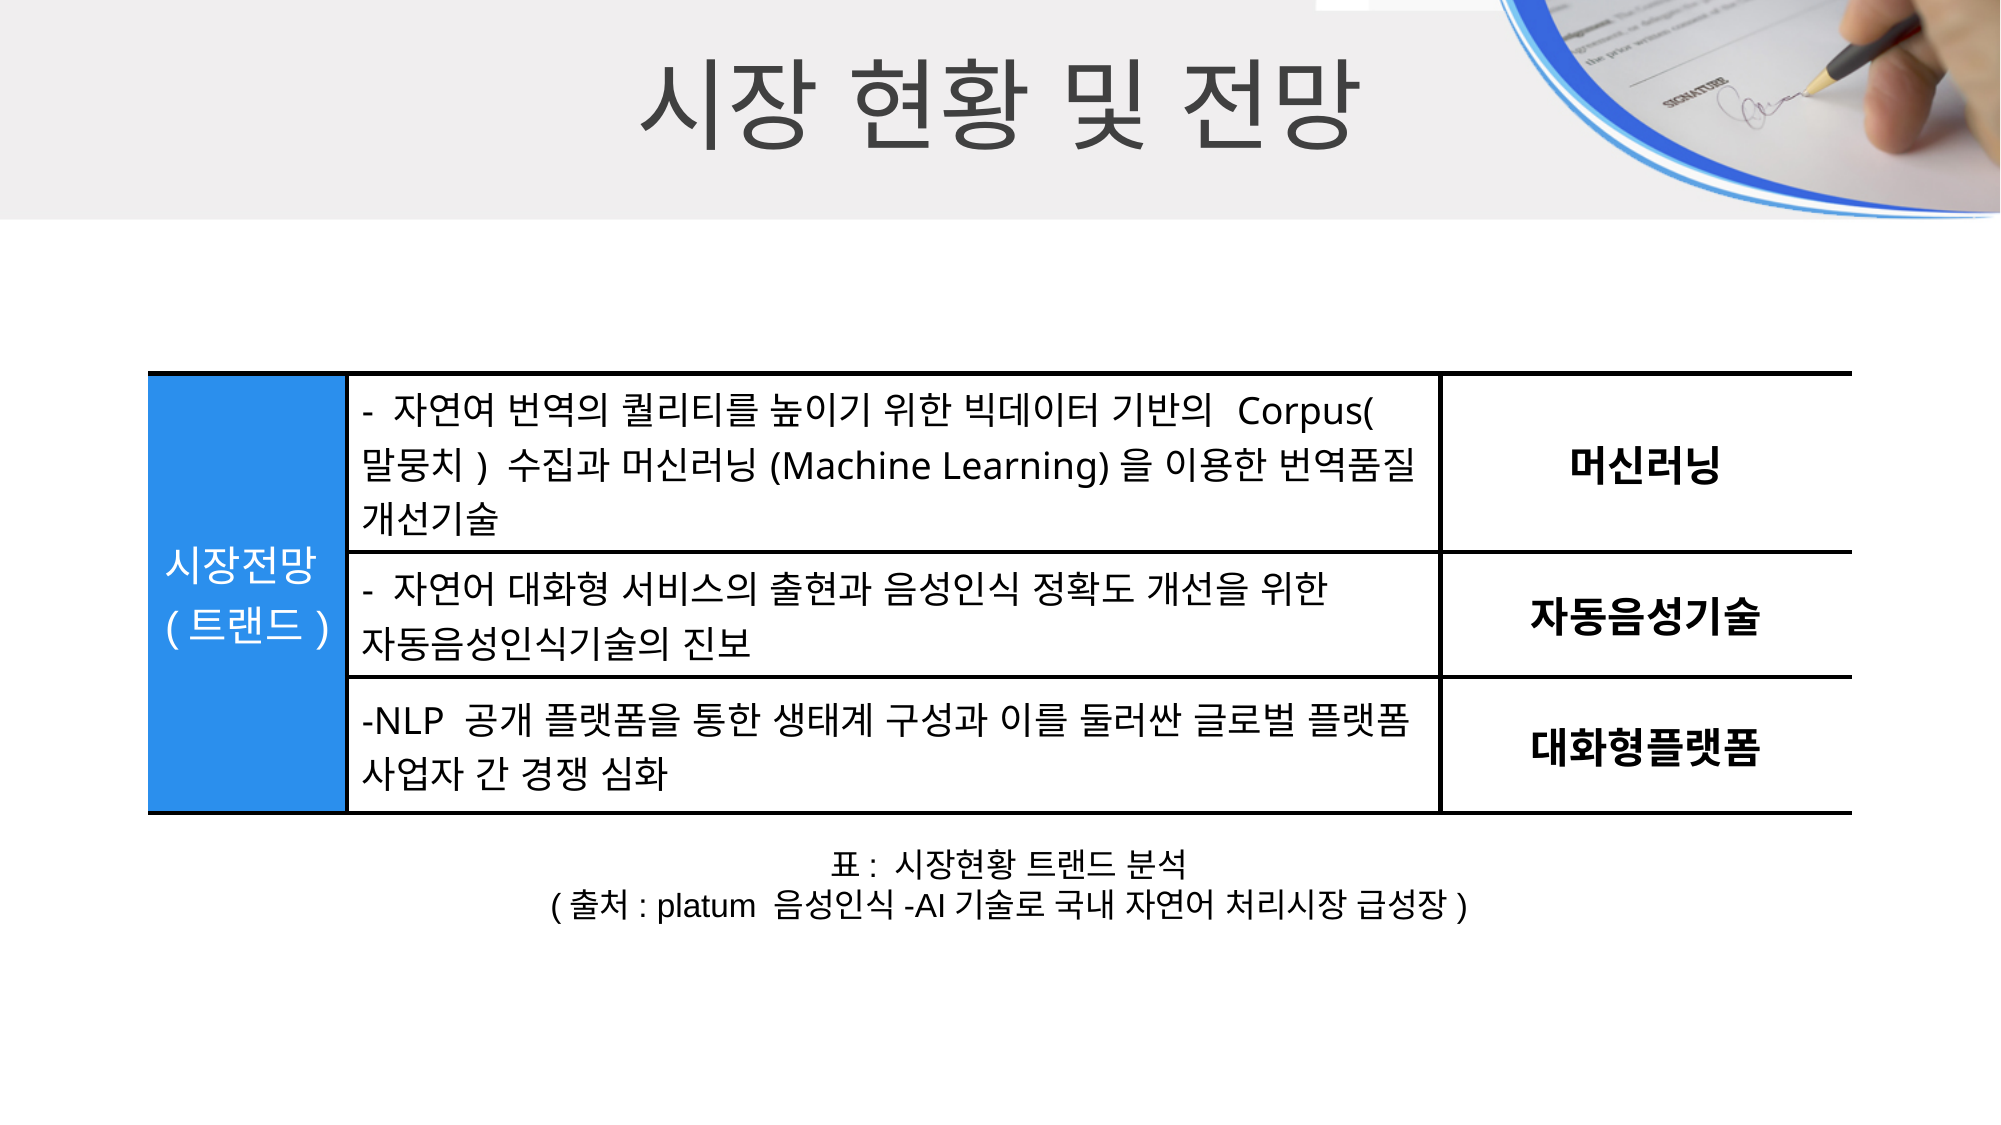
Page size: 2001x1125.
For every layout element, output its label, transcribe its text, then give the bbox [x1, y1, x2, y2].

table_cell -NLP 공개 플랫폼을 통한 생태계 구성과 이를 둘러싼 글로벌 플랫폼 사업자 간 경쟁 심화 [349, 679, 1438, 811]
table_cell 대화형플랫폼 [1443, 679, 1852, 811]
table_cell 자동음성기술 [1443, 554, 1852, 675]
text_box 표: 시장현황 트랜드 분석 (출처: platum 음성인식-AI기술로 국내 자연어 처리시장 급성장) [500, 836, 1518, 932]
picture [0, 0, 2001, 1125]
list 시장 현황 및 전망 [0, 43, 2000, 162]
table_header 머신러닝 [1443, 376, 1852, 550]
table_header - 자연여 번역의 퀄리티를 높이기 위한 빅데이터 기반의 Corpus(말뭉치) 수집과 머신러닝(Machine Learning)을 이용한 번역품질 개선기술 [349, 376, 1438, 550]
table_header 시장전망(트랜드) [148, 376, 345, 811]
table_cell - 자연어 대화형 서비스의 출현과 음성인식 정확도 개선을 위한 자동음성인식기술의 진보 [349, 554, 1438, 675]
